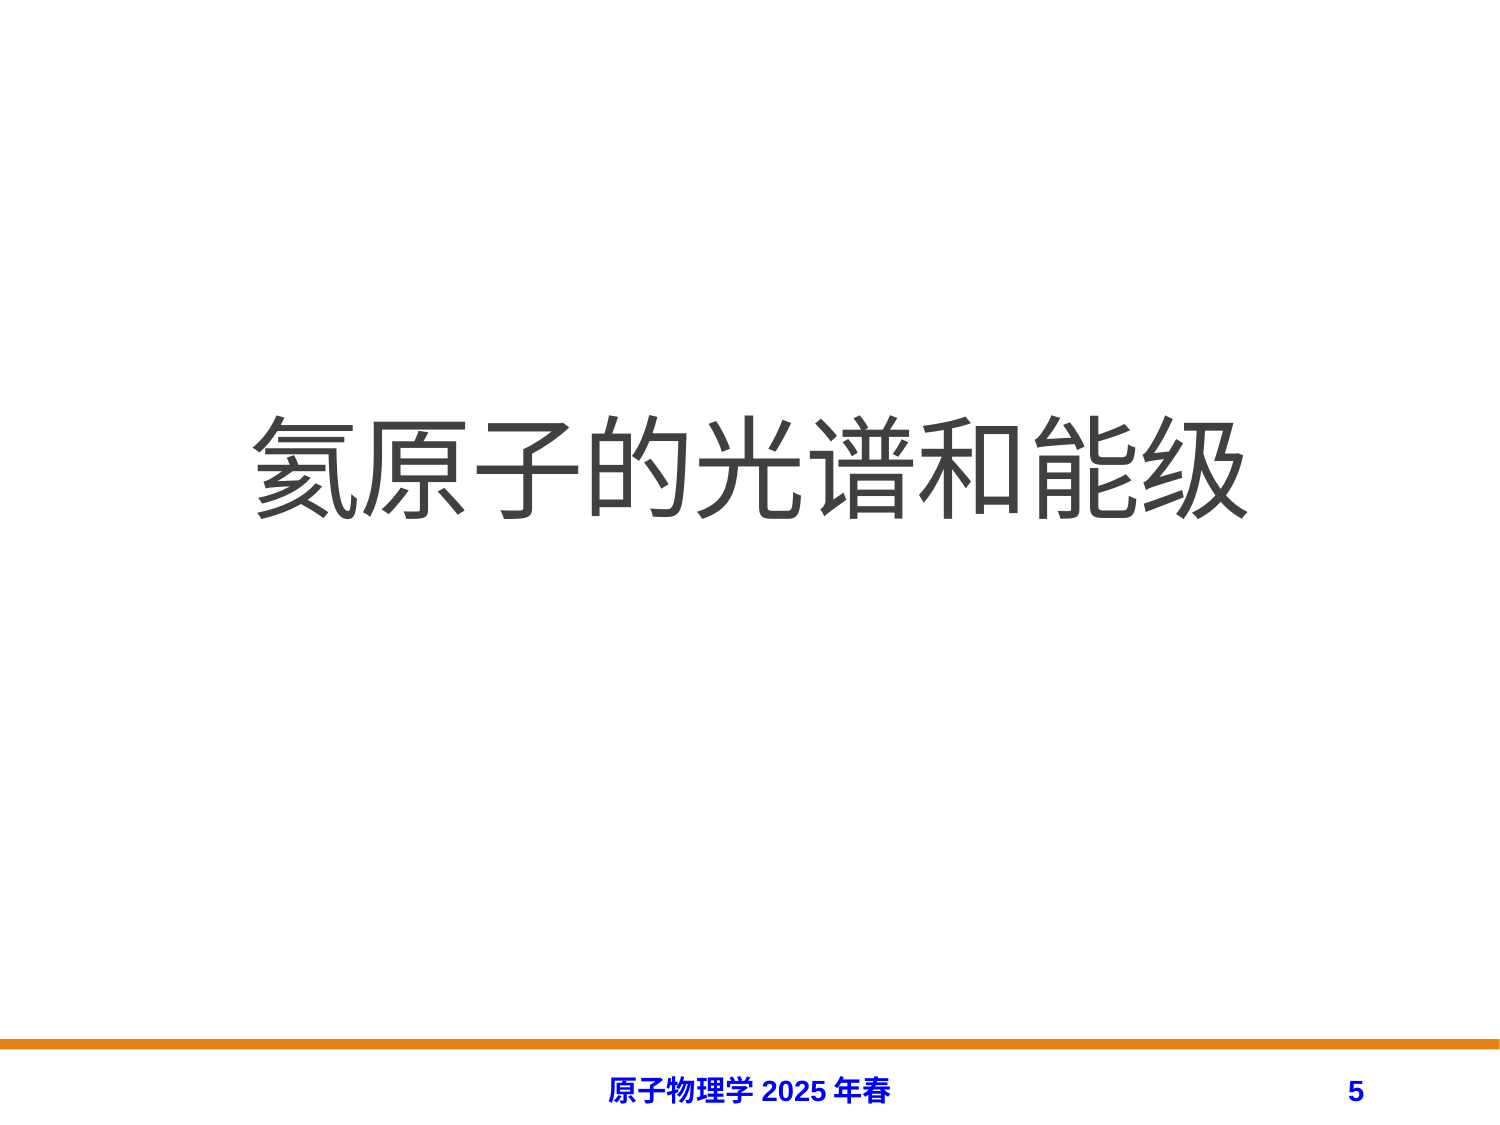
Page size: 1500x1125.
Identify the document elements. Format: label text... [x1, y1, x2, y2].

title 氦原子的光谱和能级 [68, 387, 1432, 542]
footer 原子物理学2025年春 [453, 1059, 1047, 1120]
slide_number 5 [1218, 1059, 1380, 1120]
